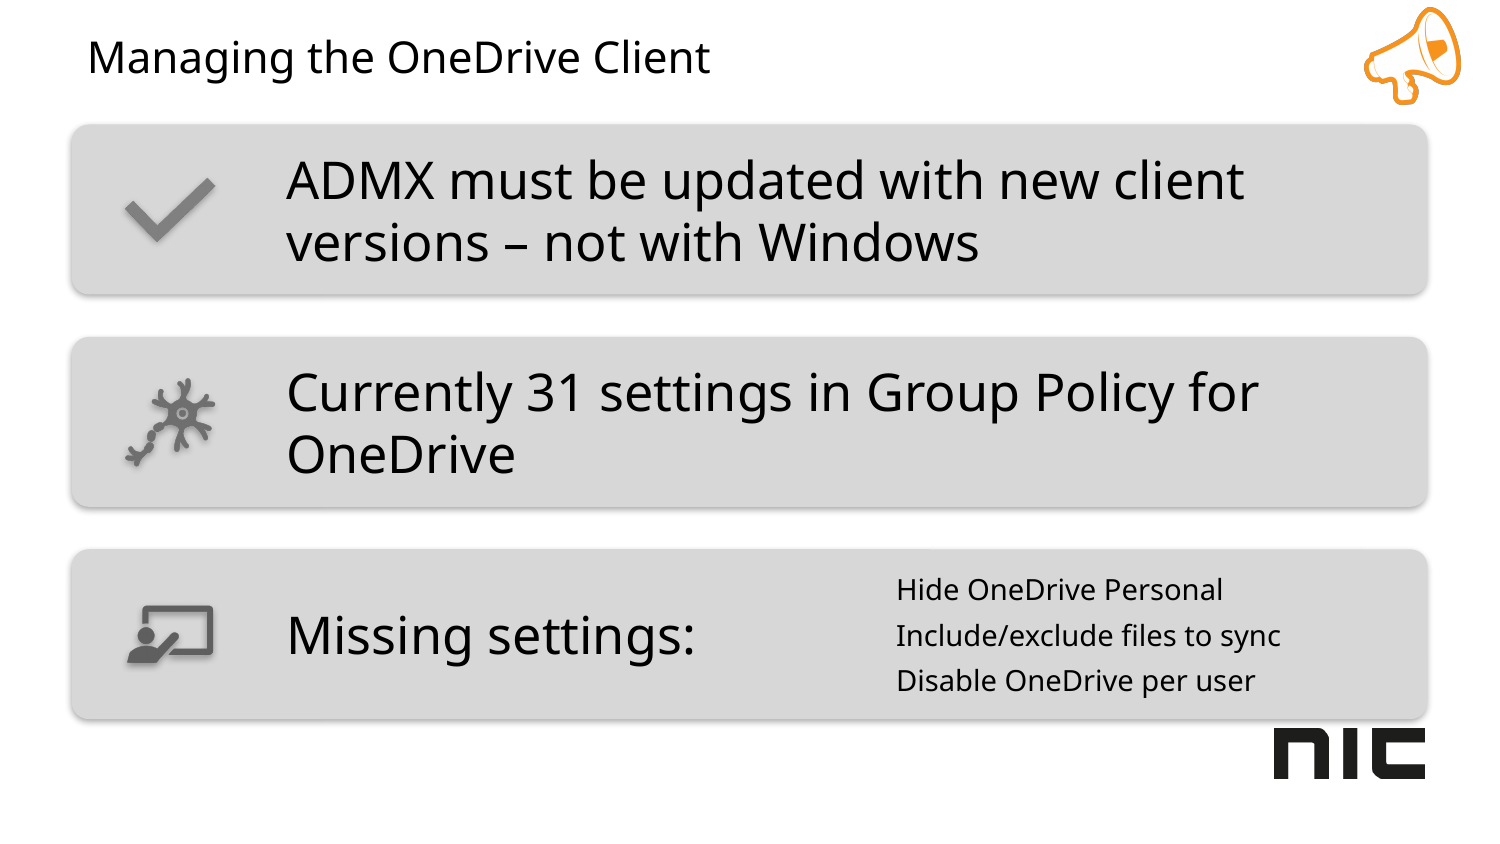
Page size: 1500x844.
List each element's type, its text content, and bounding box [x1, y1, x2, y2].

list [71, 124, 1428, 720]
picture [0, 0, 1500, 844]
title Managing the OneDrive Client [71, 22, 1358, 91]
